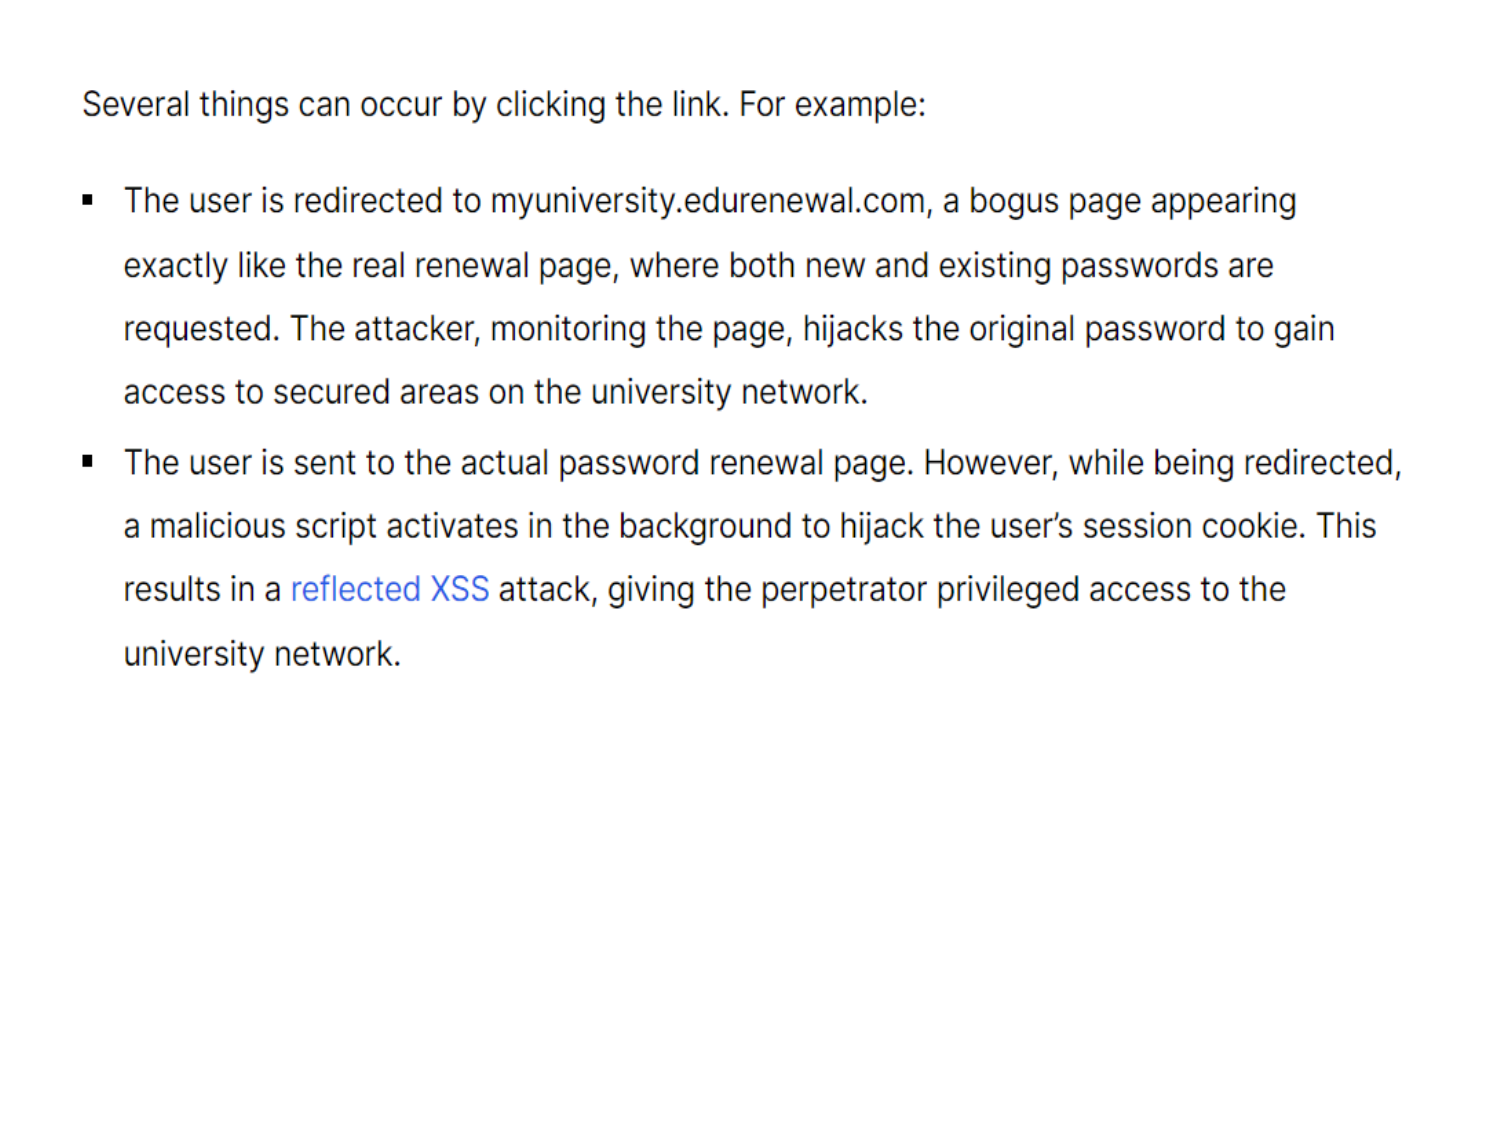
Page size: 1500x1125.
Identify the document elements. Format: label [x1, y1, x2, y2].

picture [62, 74, 1438, 696]
